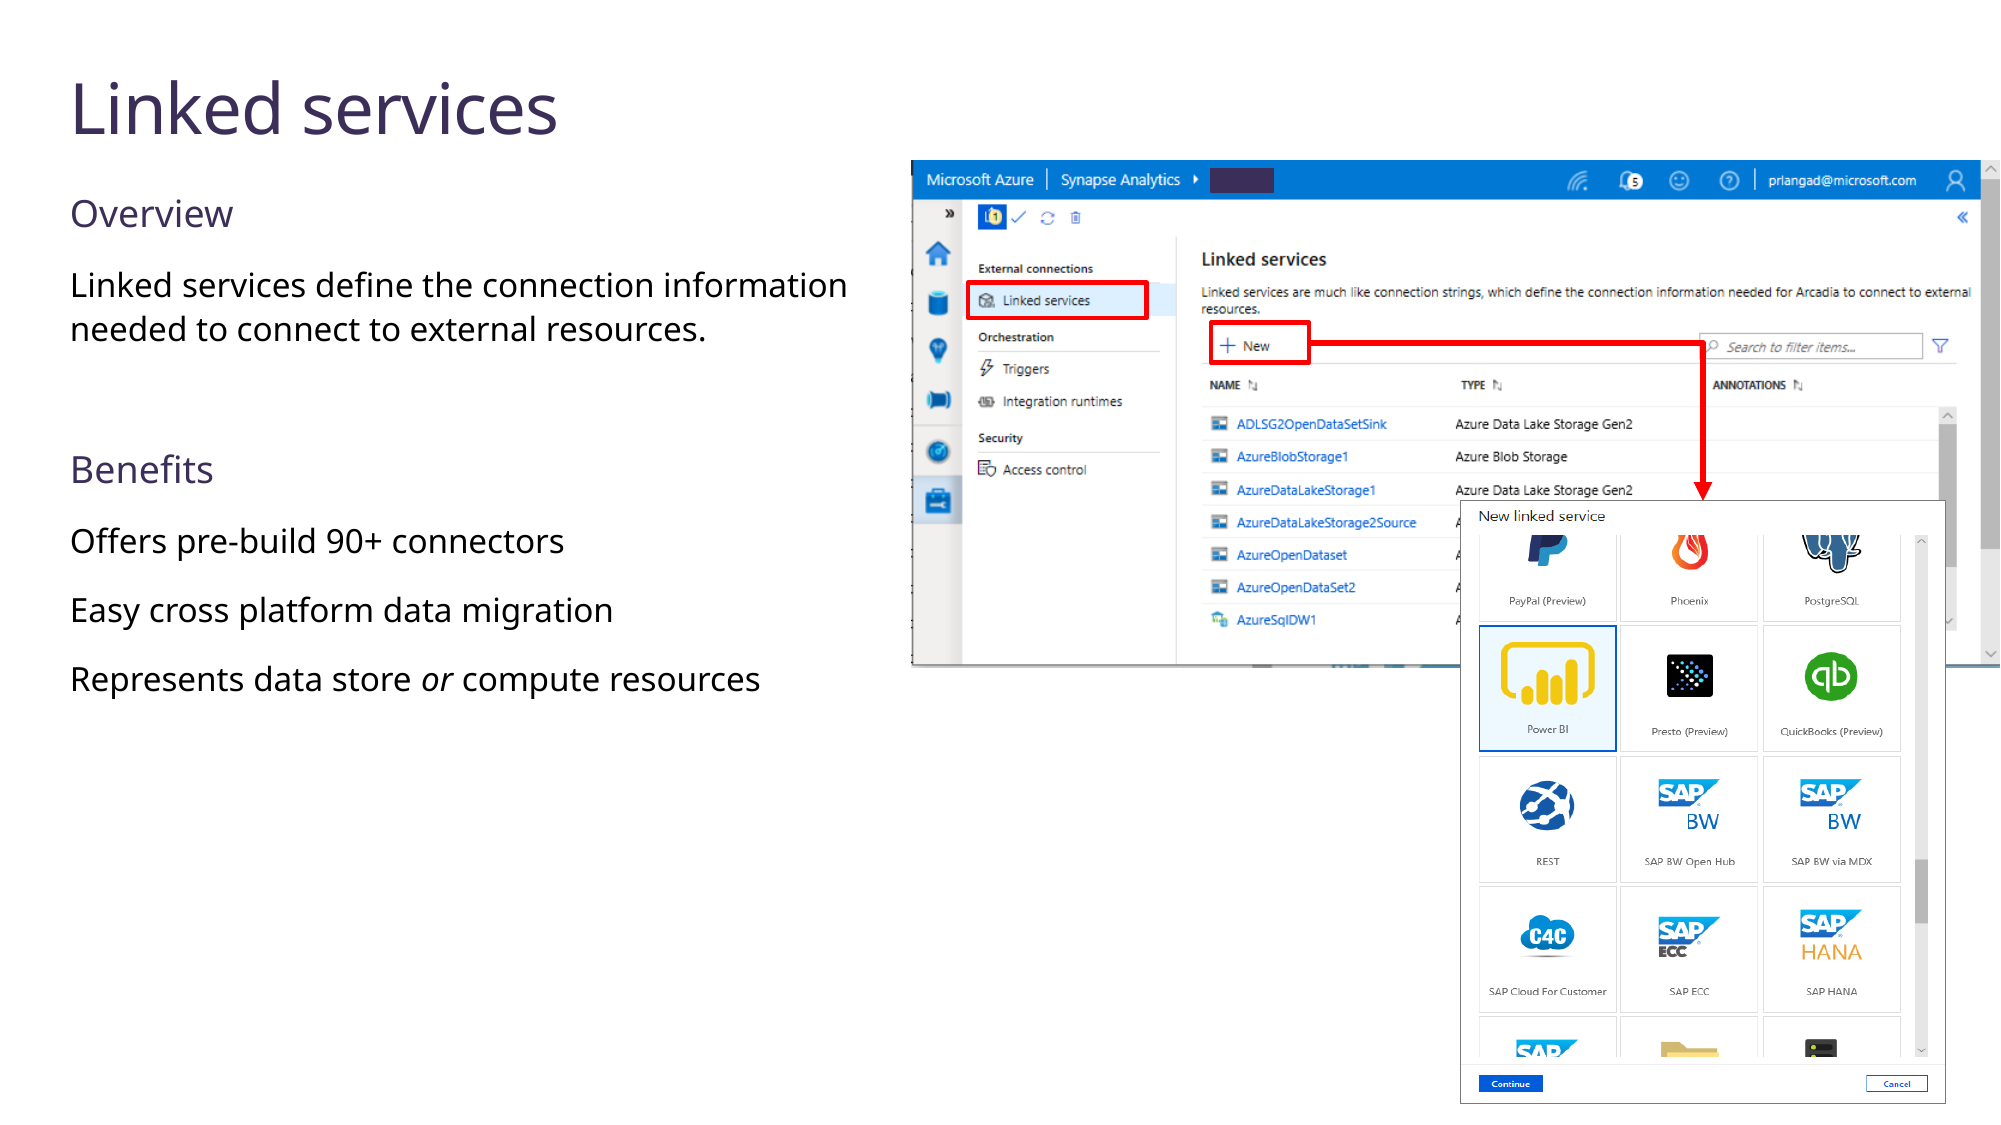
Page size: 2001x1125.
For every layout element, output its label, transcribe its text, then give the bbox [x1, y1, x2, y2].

list Overview Linked services define the connection information needed to connect to external resources. Benefits Offers pre-build 90+ connectors Easy cross platform data migration Represents data store or compute resources [70, 185, 882, 1063]
picture [911, 160, 2000, 1104]
title Linked services [69, 36, 982, 161]
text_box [1308, 342, 1704, 502]
